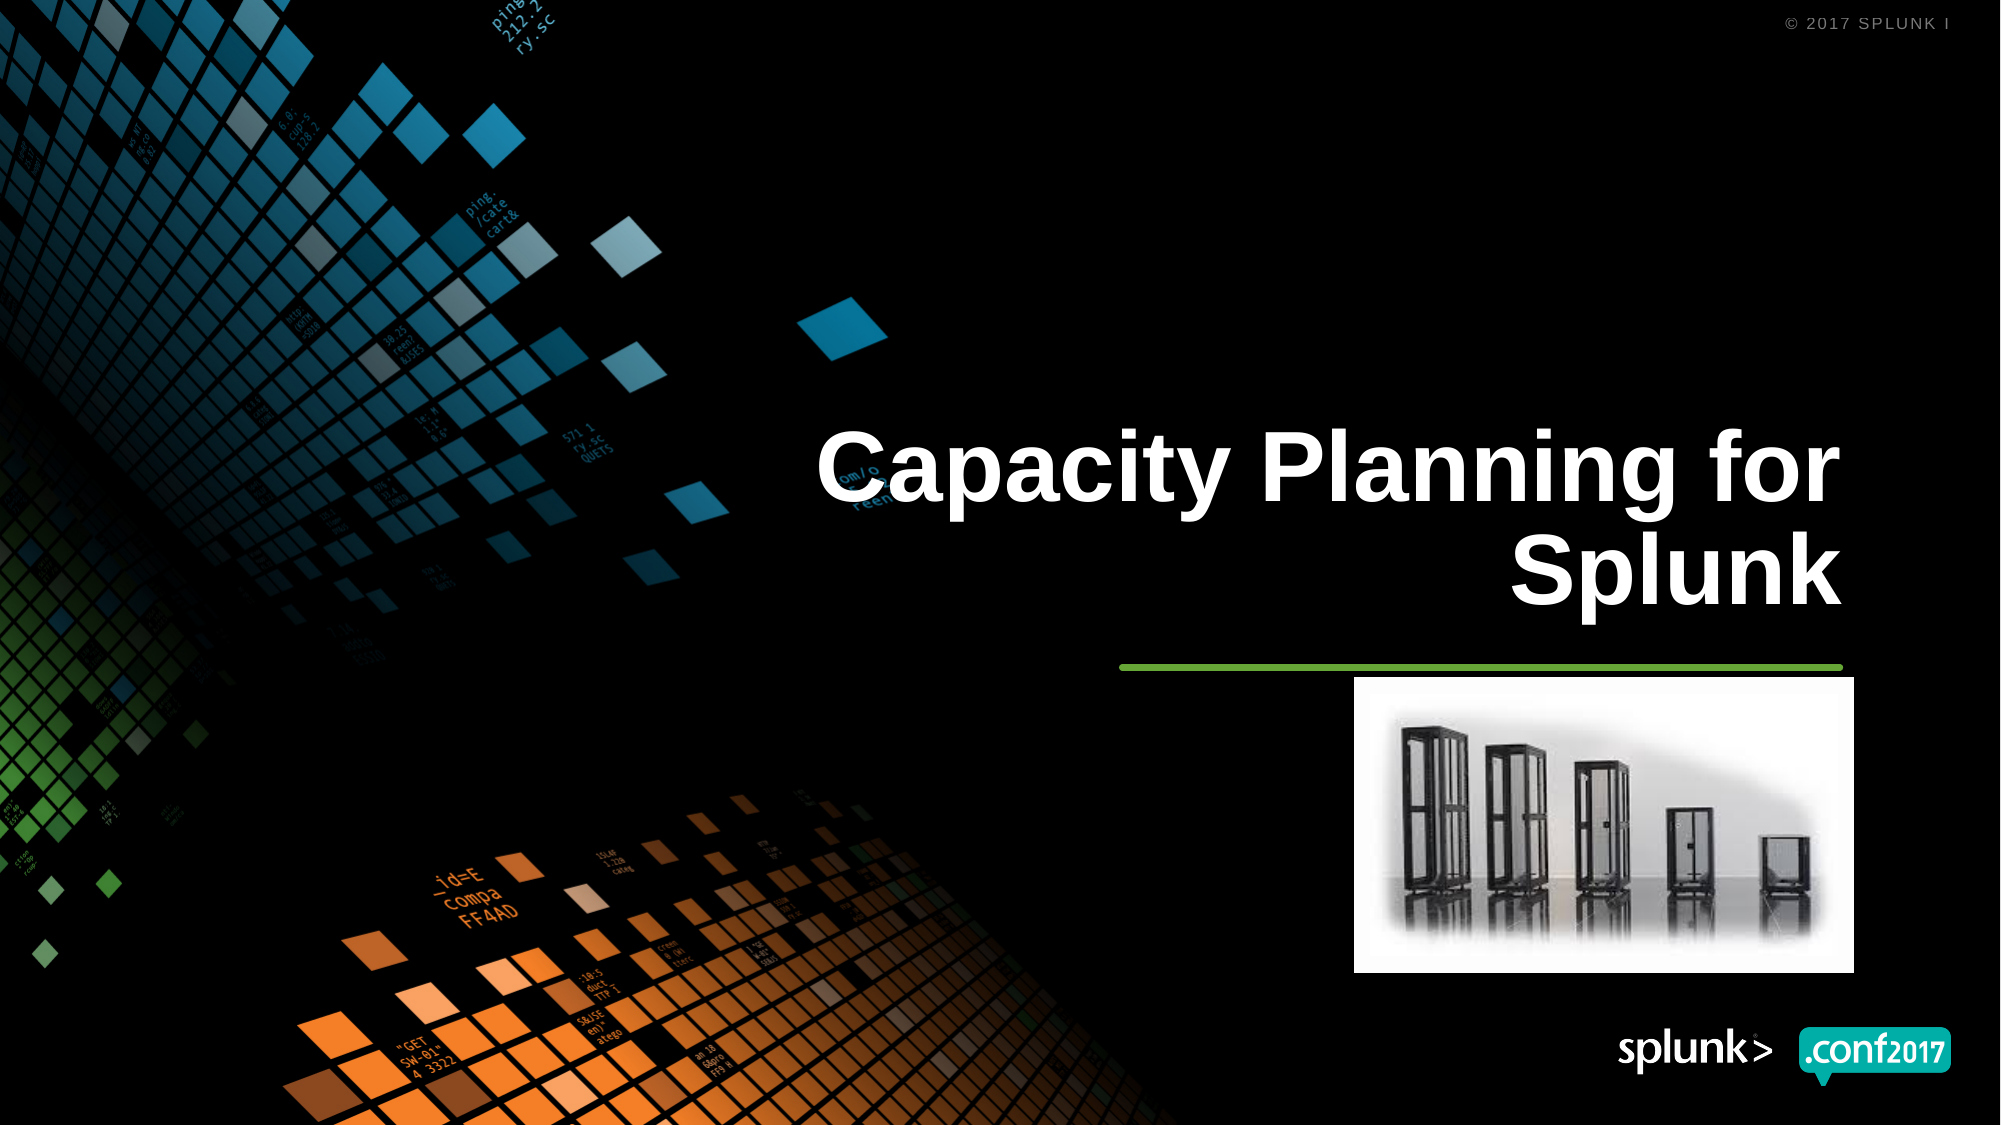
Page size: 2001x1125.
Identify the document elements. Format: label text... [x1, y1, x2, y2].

title Capacity Planning for Splunk [776, 160, 1843, 625]
picture [0, 0, 2001, 1125]
